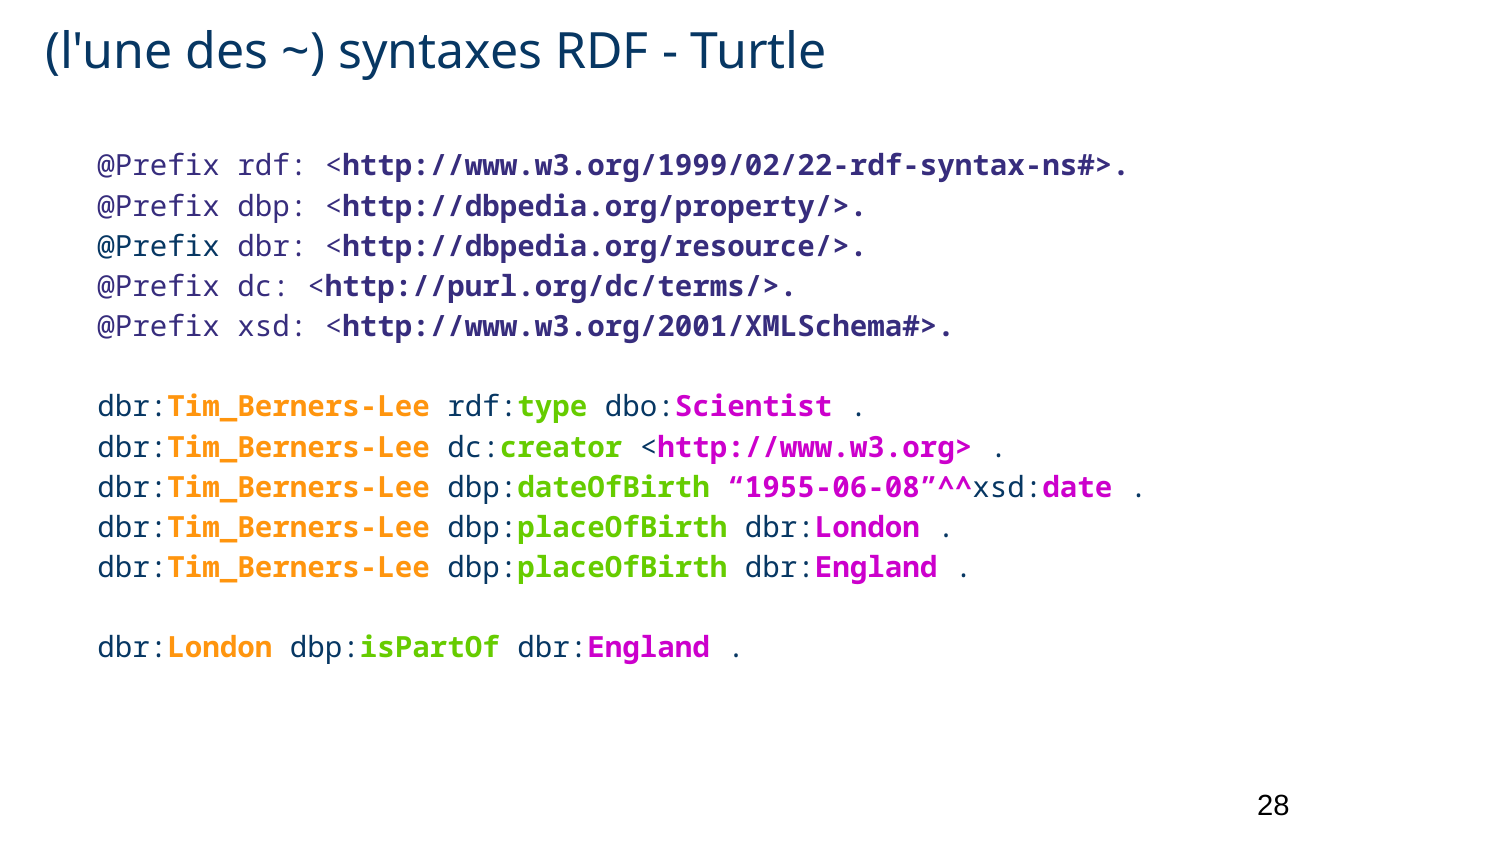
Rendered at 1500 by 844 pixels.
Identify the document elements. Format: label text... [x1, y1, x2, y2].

title (l'une des ~) syntaxes RDF - Turtle [30, 0, 1380, 98]
slide_number 28 [1241, 771, 1332, 836]
list @Prefix rdf: <http://www.w3.org/1999/02/22-rdf-syntax-ns#>. @Prefix dbp: <http://dbpedia.org/property/>. @Prefix dbr: <http://dbpedia.org/resource/>. @Prefix dc: <http://purl.org/dc/terms/>. @Prefix xsd: <http://www.w3.org/2001/XMLSchema#>. dbr:Tim_Berners-Lee rdf:type dbo:Scientist . dbr:Tim_Berners-Lee dc:creator <http://www.w3.org> . dbr:Tim_Berners-Lee dbp:dateOfBirth “1955-06-08”^^xsd:date . dbr:Tim_Berners-Lee dbp:placeOfBirth dbr:London . dbr:Tim_Berners-Lee dbp:placeOfBirth dbr:England . dbr:London dbp:isPartOf dbr:England . [82, 126, 1433, 821]
